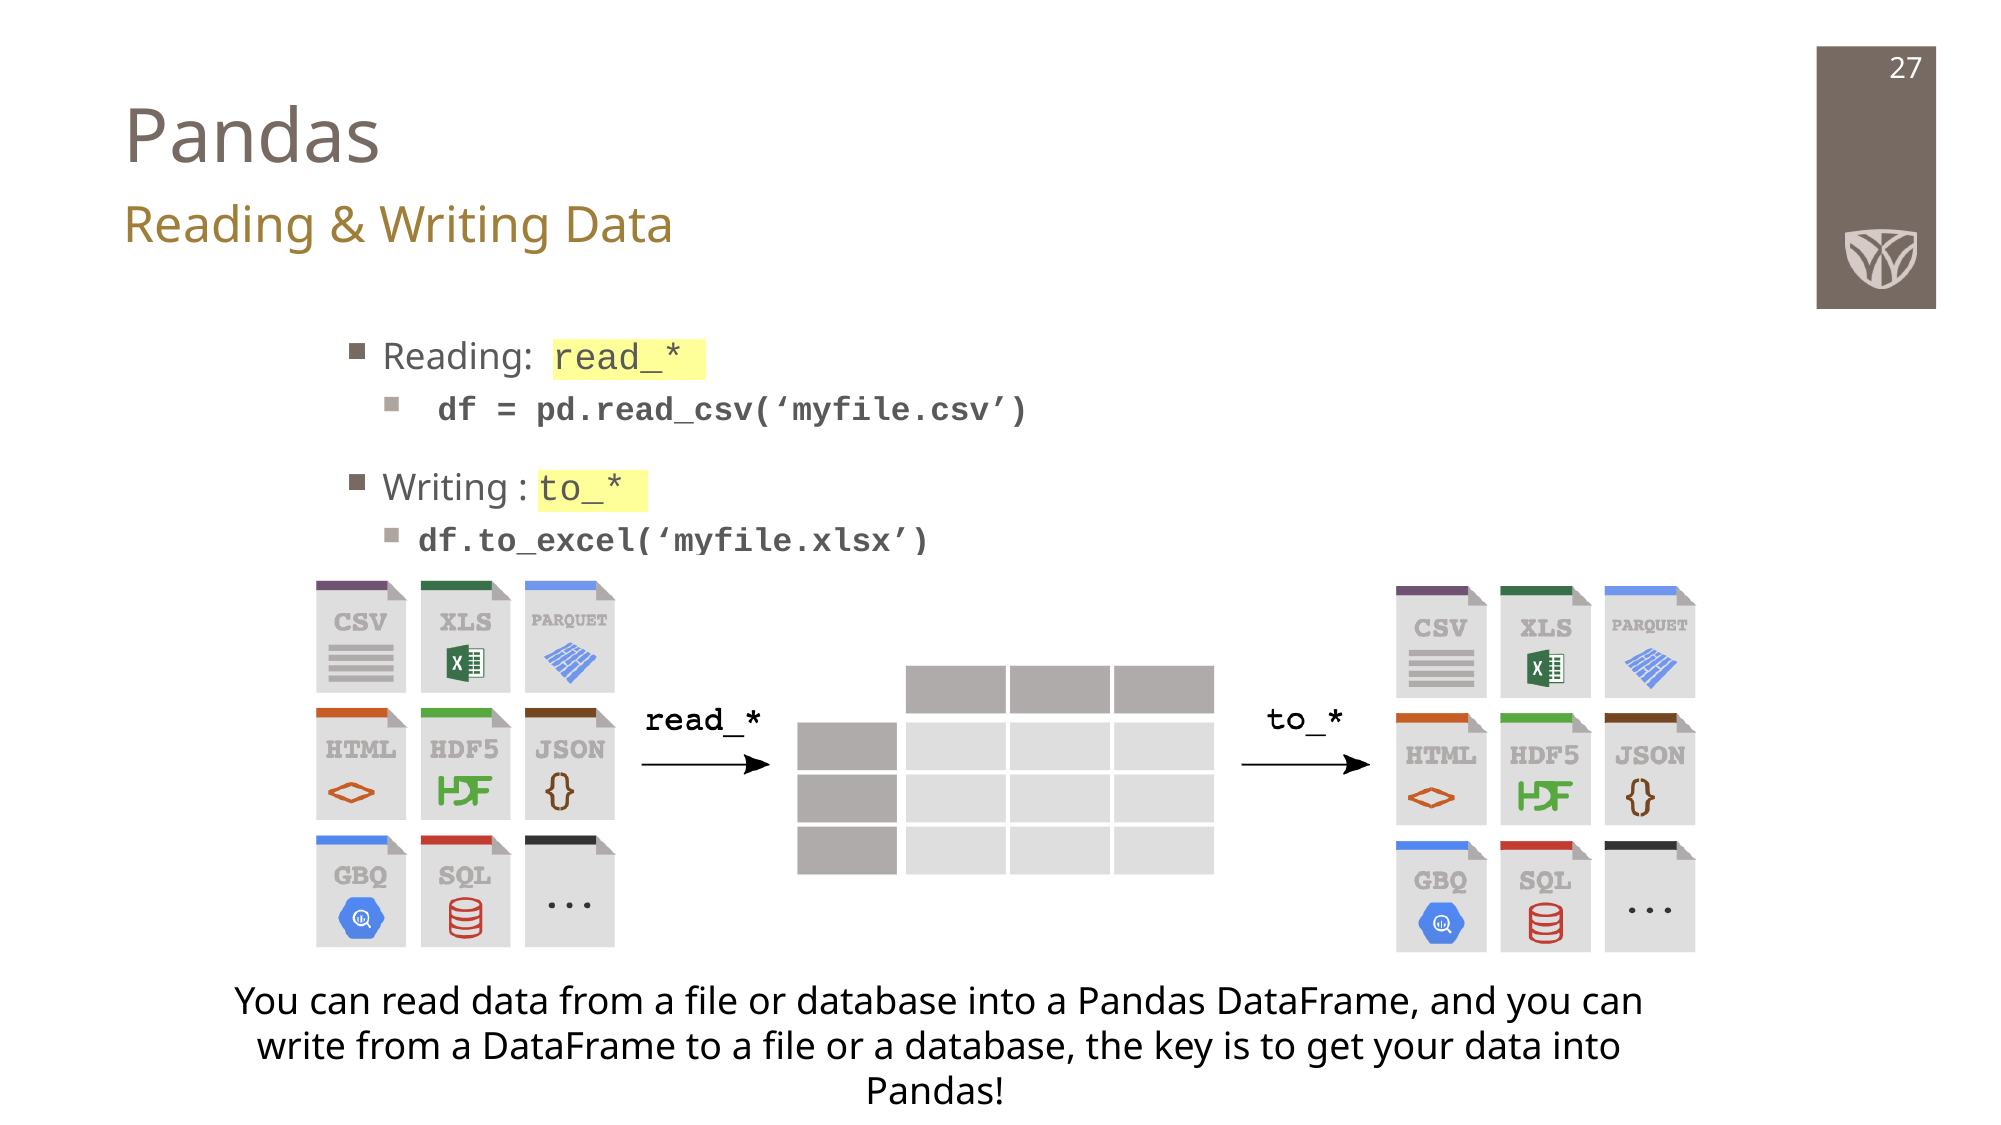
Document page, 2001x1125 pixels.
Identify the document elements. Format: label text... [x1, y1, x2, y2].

slide_number 27 [1816, 39, 1938, 100]
list Reading: read_* df = pd.read_csv(‘myfile.csv’) Writing : to_* df.to_excel(‘myfile.xlsx’) [331, 324, 1572, 551]
title Pandas [109, 22, 1762, 185]
list Reading & Writing Data [109, 185, 1763, 313]
text_box You can read data from a file or database into a Pandas DataFrame, and you can write from a DataFrame to a file or a database, the key is to get your data into Pandas! [184, 969, 1696, 1120]
picture [282, 554, 1737, 987]
